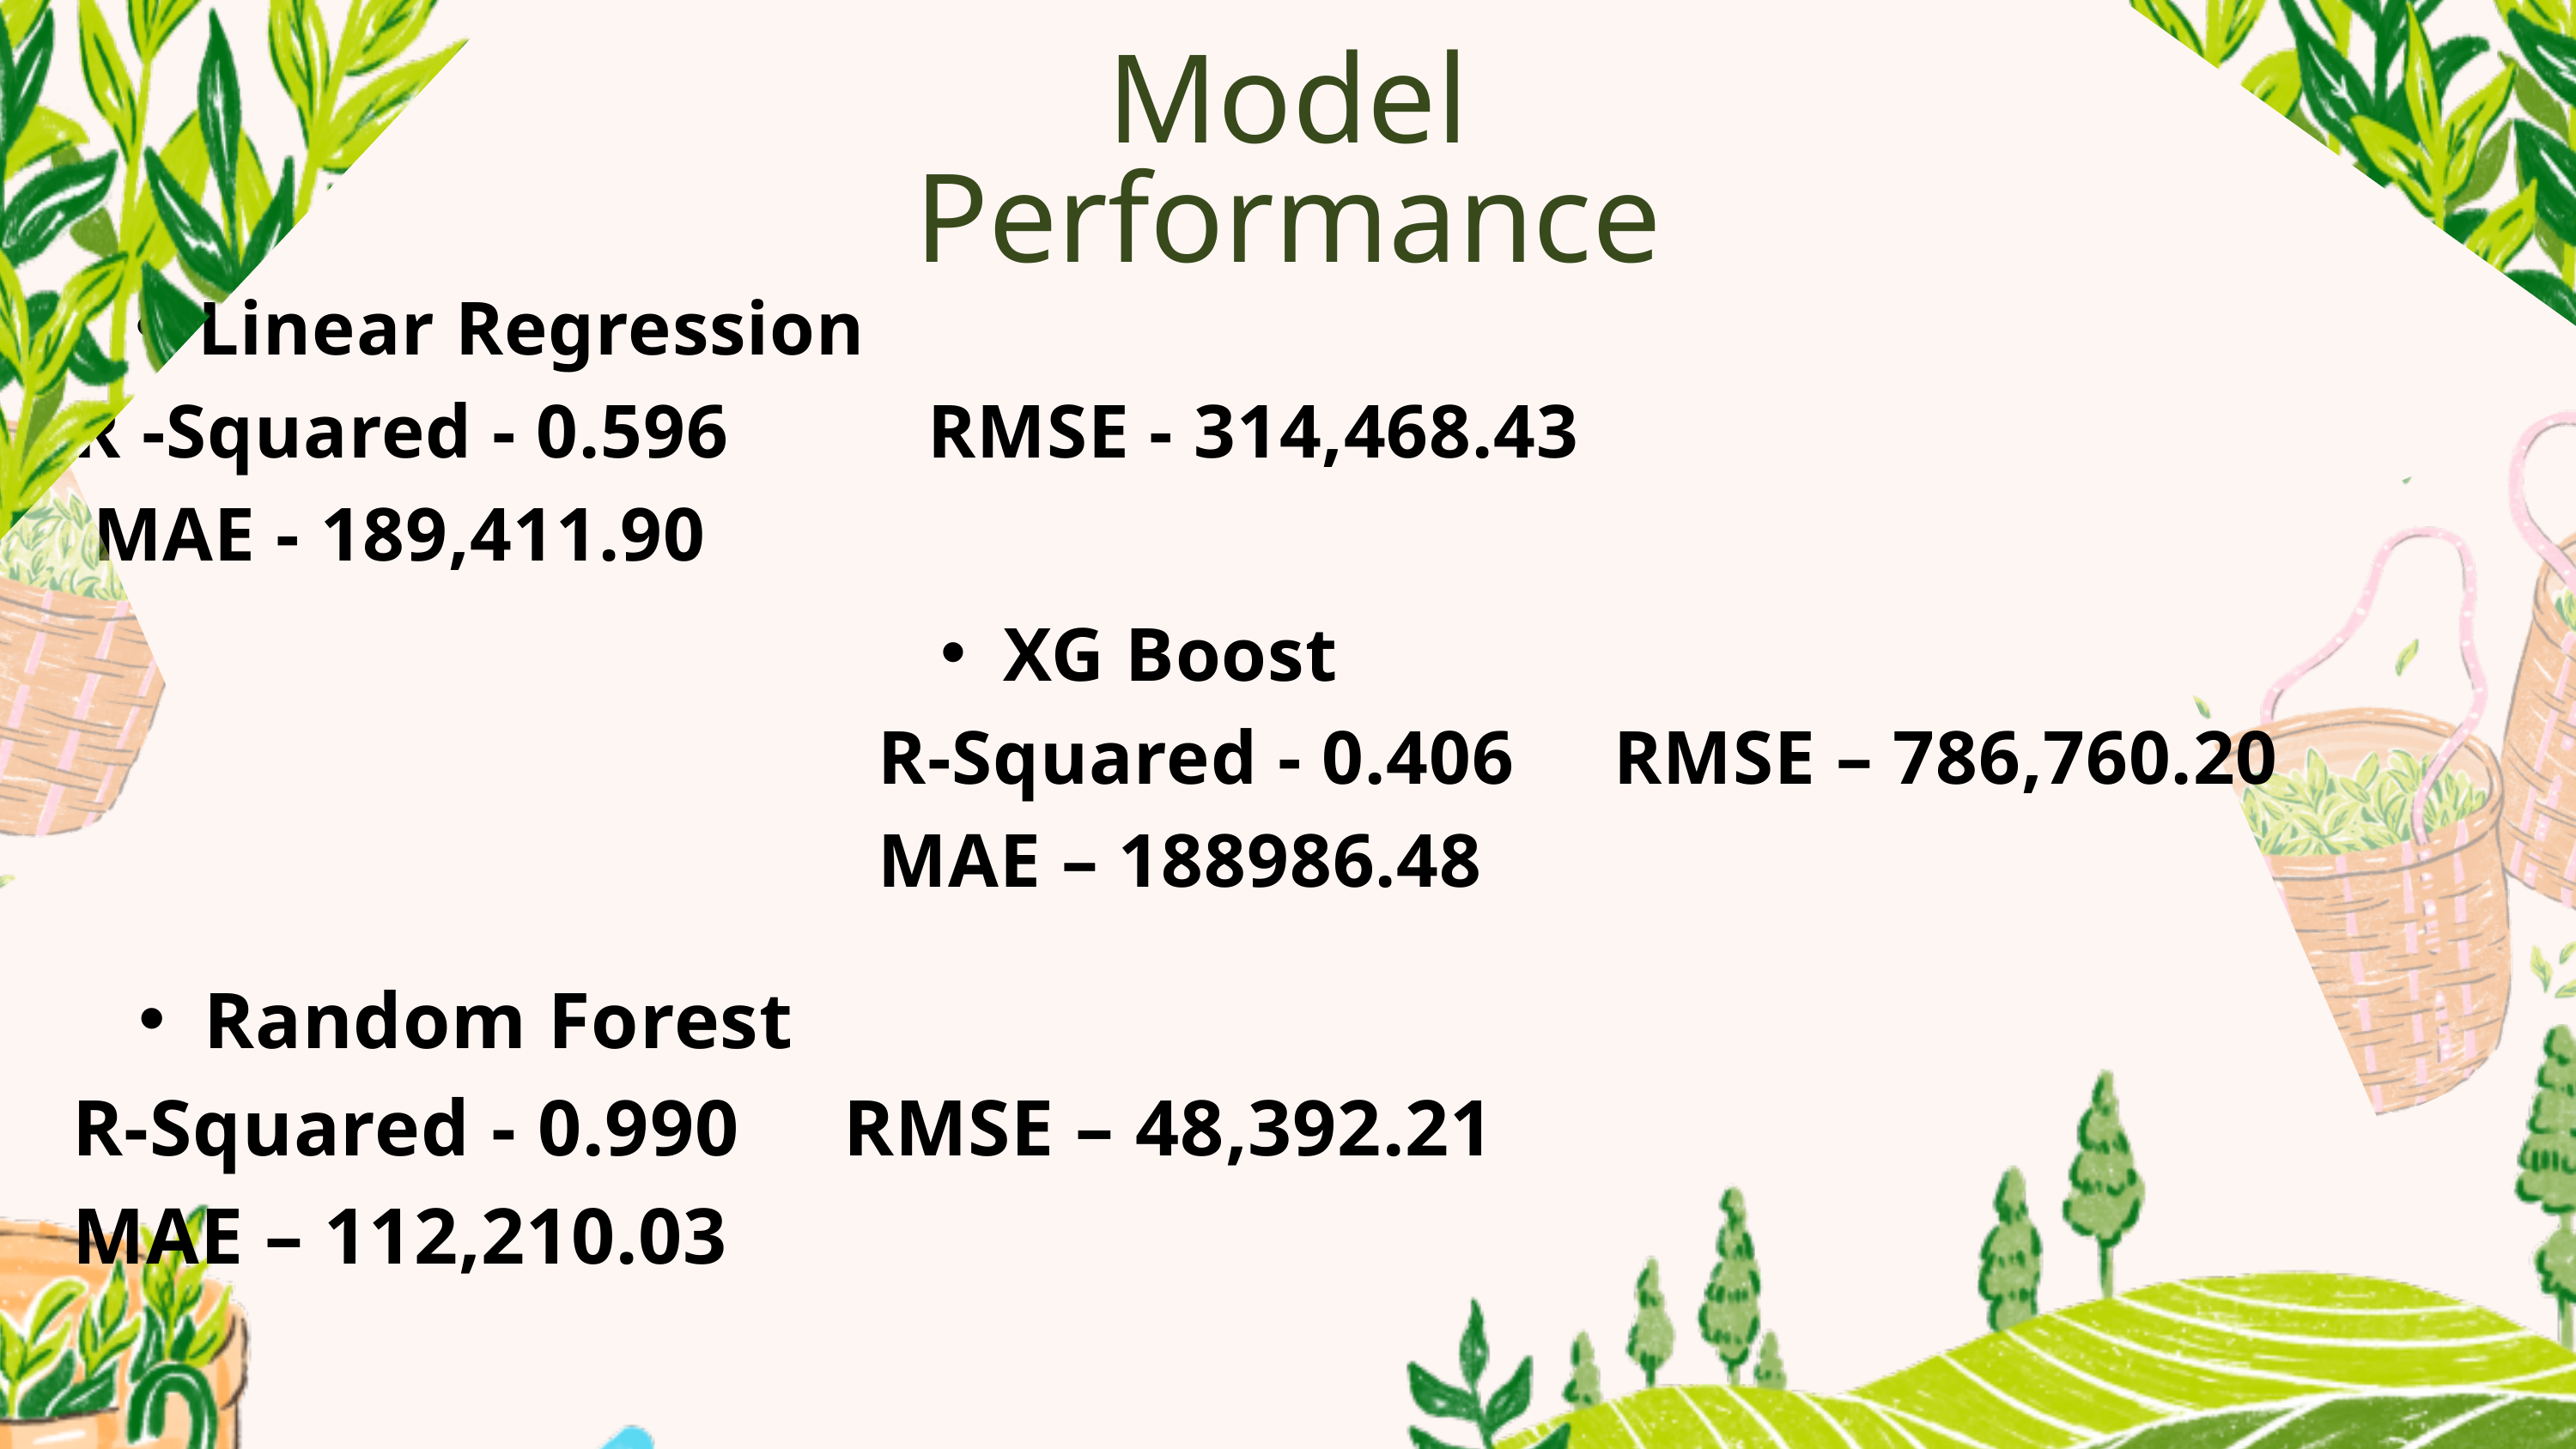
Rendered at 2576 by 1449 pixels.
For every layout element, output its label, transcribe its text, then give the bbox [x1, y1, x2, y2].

text_box XG Boost R-Squared - 0.406 RMSE – 786,760.20 MAE – 188986.48 [878, 592, 2576, 902]
text_box [0, 466, 221, 905]
text_box [0, 0, 507, 541]
text_box [1385, 1024, 2576, 1449]
text_box [2122, 0, 2576, 326]
text_box Random Forest R-Squared - 0.990 RMSE – 48,392.21 MAE – 112,210.03 [73, 955, 1918, 1279]
text_box Linear Regression R -Squared - 0.596 RMSE - 314,468.43 MAE - 189,411.90 [73, 266, 1918, 576]
text_box [0, 1200, 765, 1449]
text_box [2147, 403, 2576, 592]
text_box Model Performance [827, 48, 1749, 266]
text_box [2282, 902, 2576, 1124]
